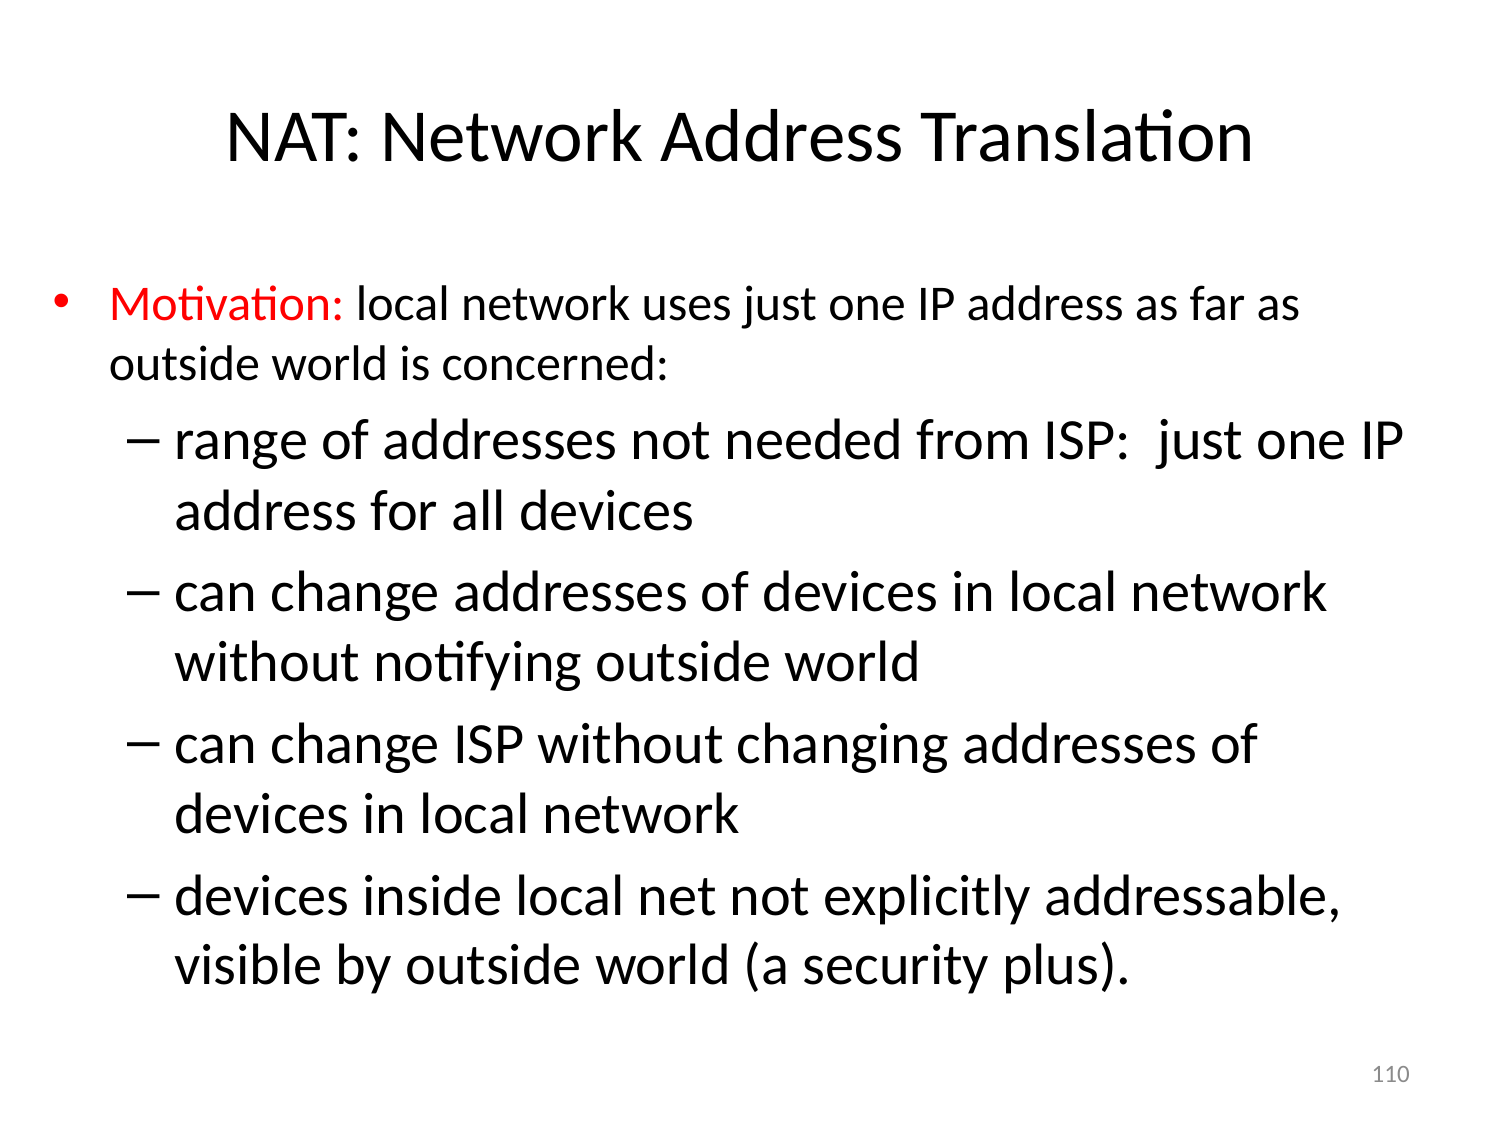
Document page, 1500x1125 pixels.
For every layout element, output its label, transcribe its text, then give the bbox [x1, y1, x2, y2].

slide_number 110 [1074, 1042, 1425, 1103]
title NAT: Network Address Translation [87, 37, 1395, 225]
list Motivation: local network uses just one IP address as far as outside world is concerned: range of addresses not needed from ISP: just one IP address for all devices can change addresses of devices in local network without notifying outside world can change ISP without changing addresses of devices in local network devices inside local net not explicitly addressable, visible by outside world (a security plus). [37, 262, 1445, 1025]
